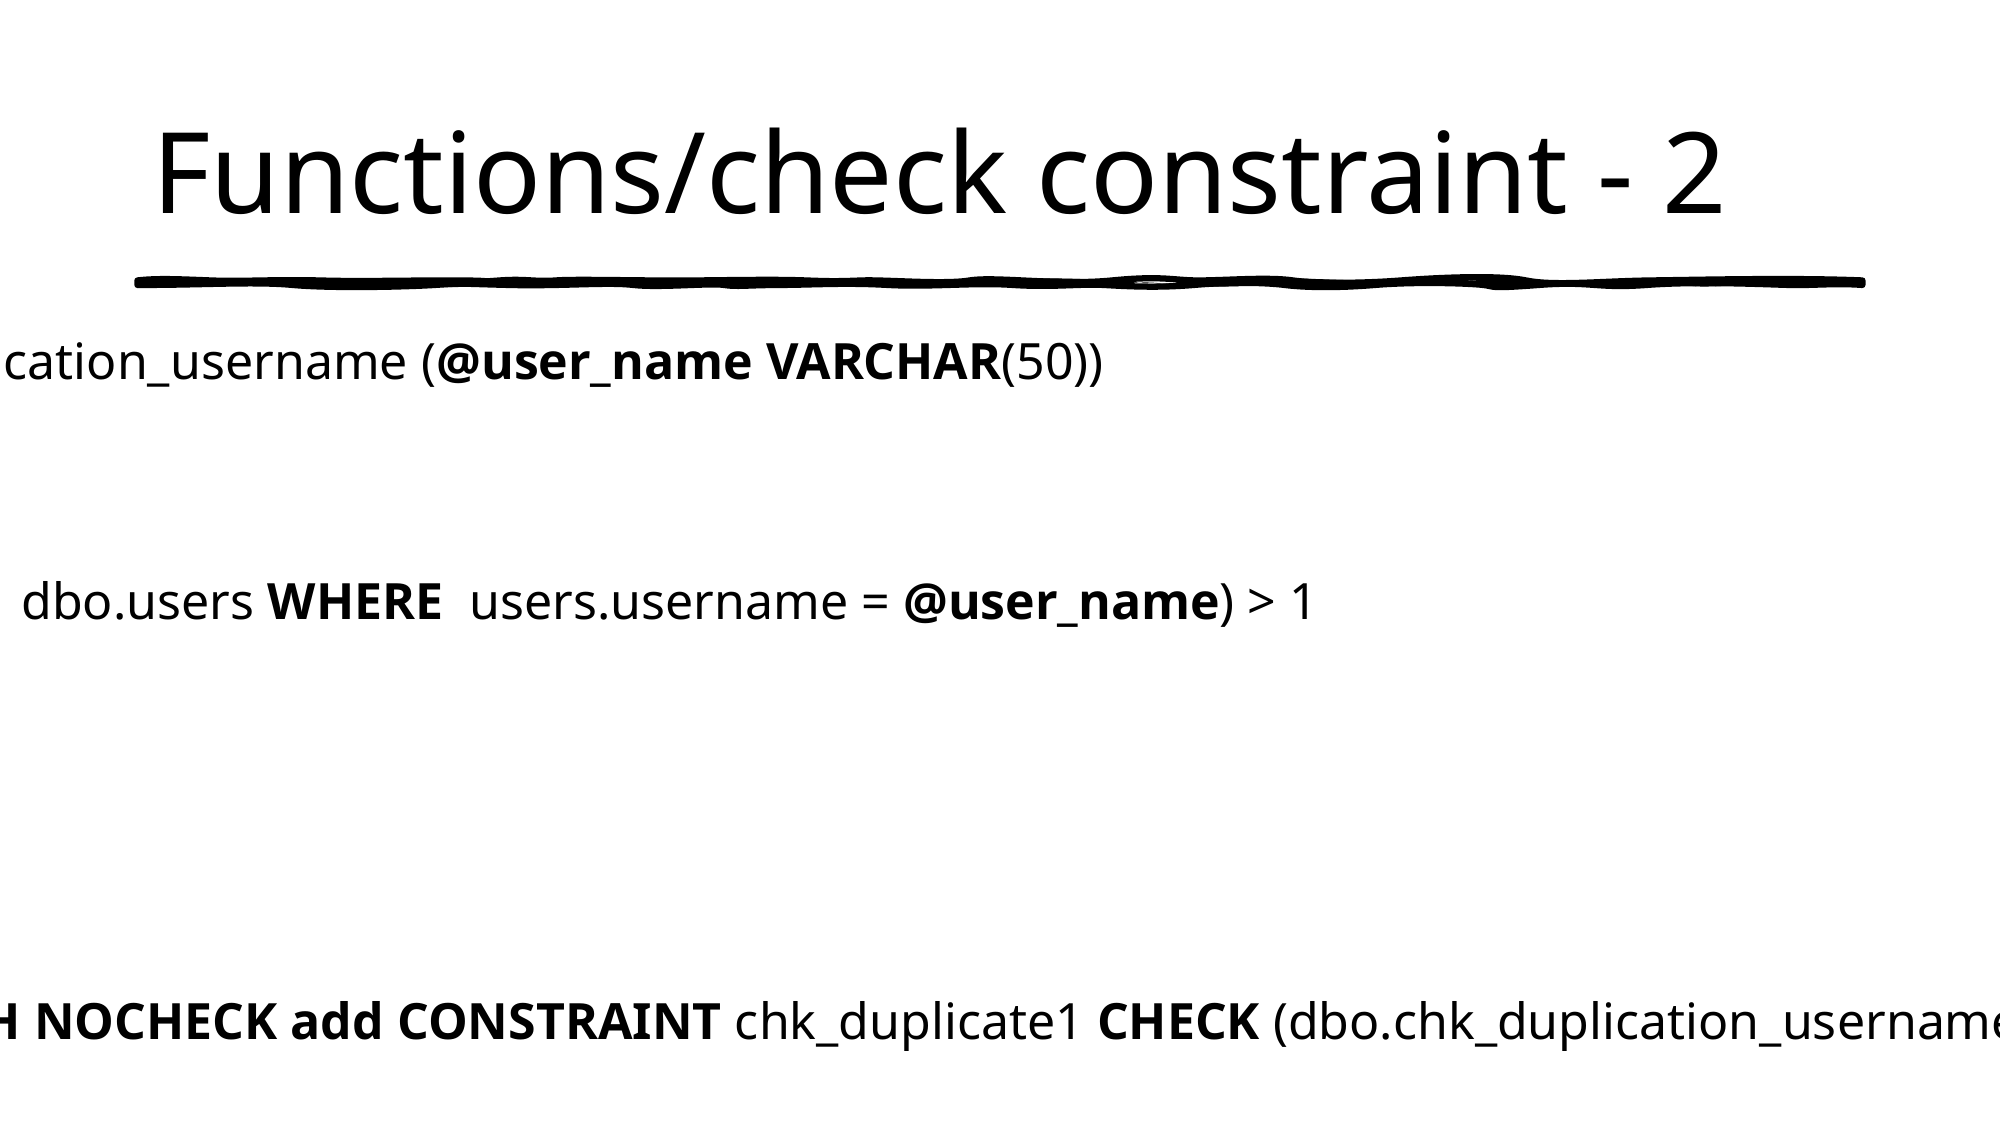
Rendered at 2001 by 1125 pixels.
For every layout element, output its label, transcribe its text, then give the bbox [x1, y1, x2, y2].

text_box CREATE FUNCTION chk_duplication_username (@user_name VARCHAR(50)) RETURNS bit AS BEGIN IF (SELECT count(*) FROM dbo.users WHERE users.username = @user_name) > 1 BEGIN RETURN 1 END RETURN 0 END ALTER TABLE dbo.Users WITH NOCHECK add CONSTRAINT chk_duplicate1 CHECK (dbo.chk_duplication_username(Users.userName) = 0); [0, 322, 2000, 1117]
title Functions/check constraint - 2 [137, 59, 1863, 278]
